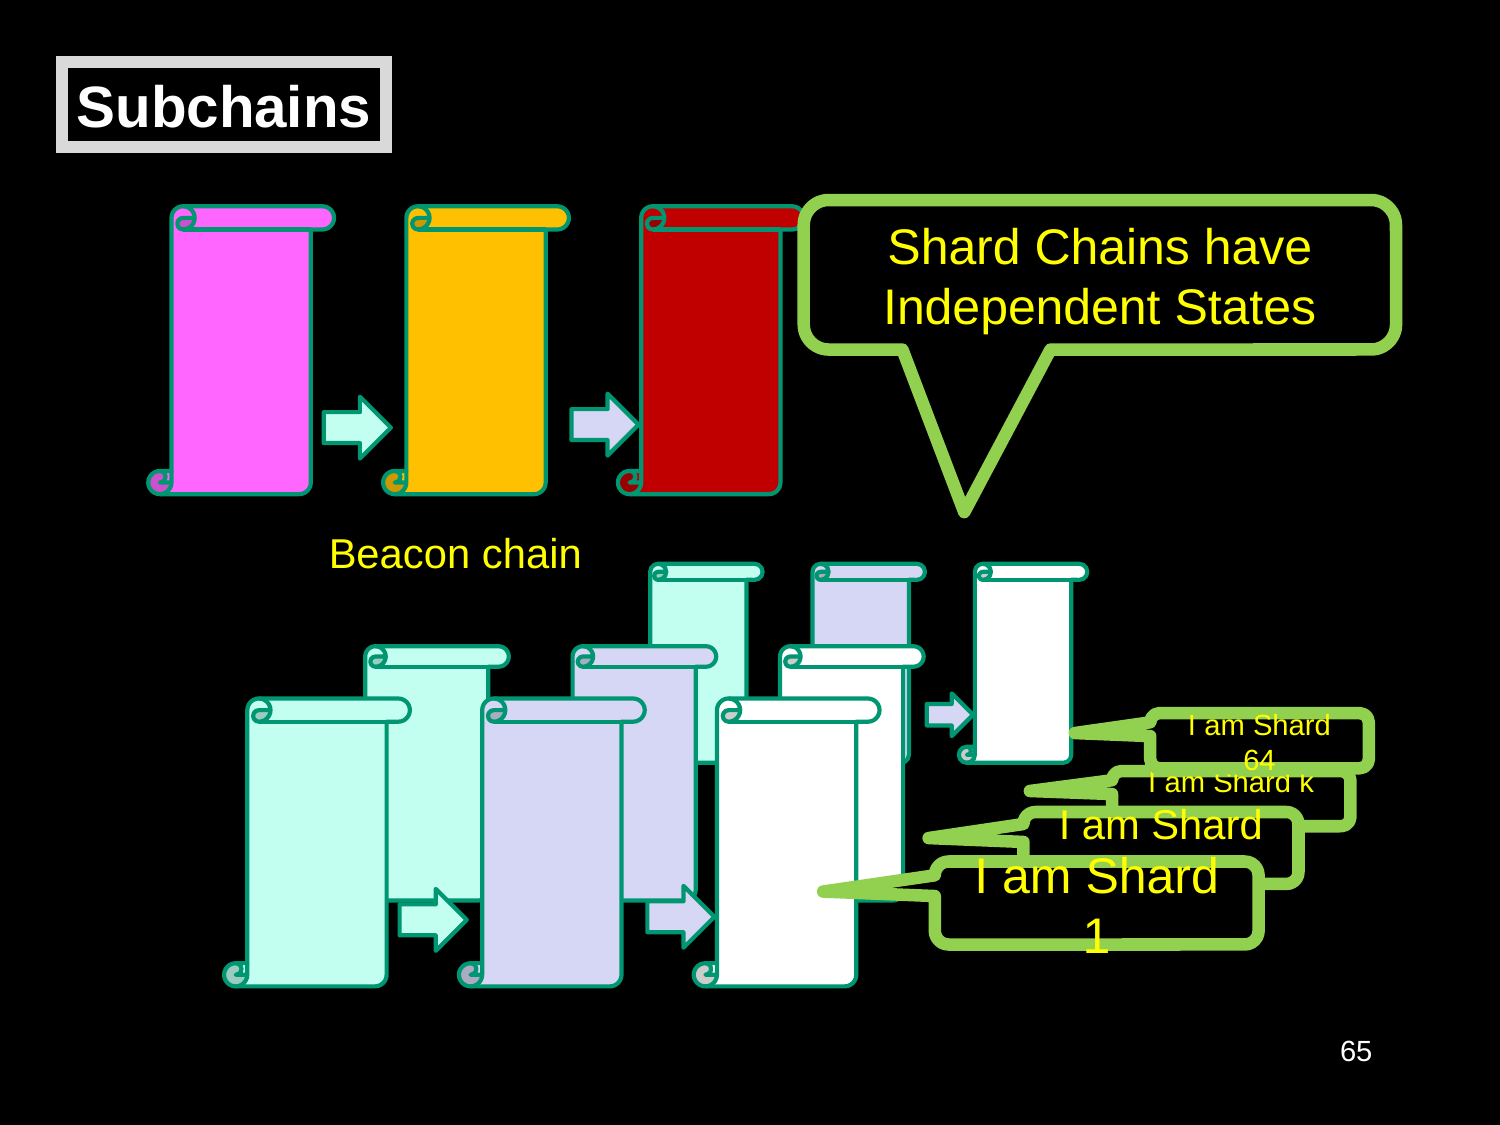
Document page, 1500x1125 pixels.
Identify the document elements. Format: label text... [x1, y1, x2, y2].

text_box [148, 206, 805, 495]
slide_number 65 [1074, 1024, 1388, 1101]
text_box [223, 698, 880, 987]
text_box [344, 645, 924, 901]
text_box I am Shard 64 [1091, 713, 1369, 769]
text_box Subchains [62, 62, 387, 147]
text_box Shard Chains have Independent States [808, 200, 1397, 513]
text_box I am Shard 1 [928, 861, 1259, 945]
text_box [633, 563, 1088, 764]
text_box Beacon chain [313, 519, 597, 585]
text_box I am Shard k … [1029, 771, 1351, 827]
text_box I am Shard 2 [928, 812, 1299, 884]
